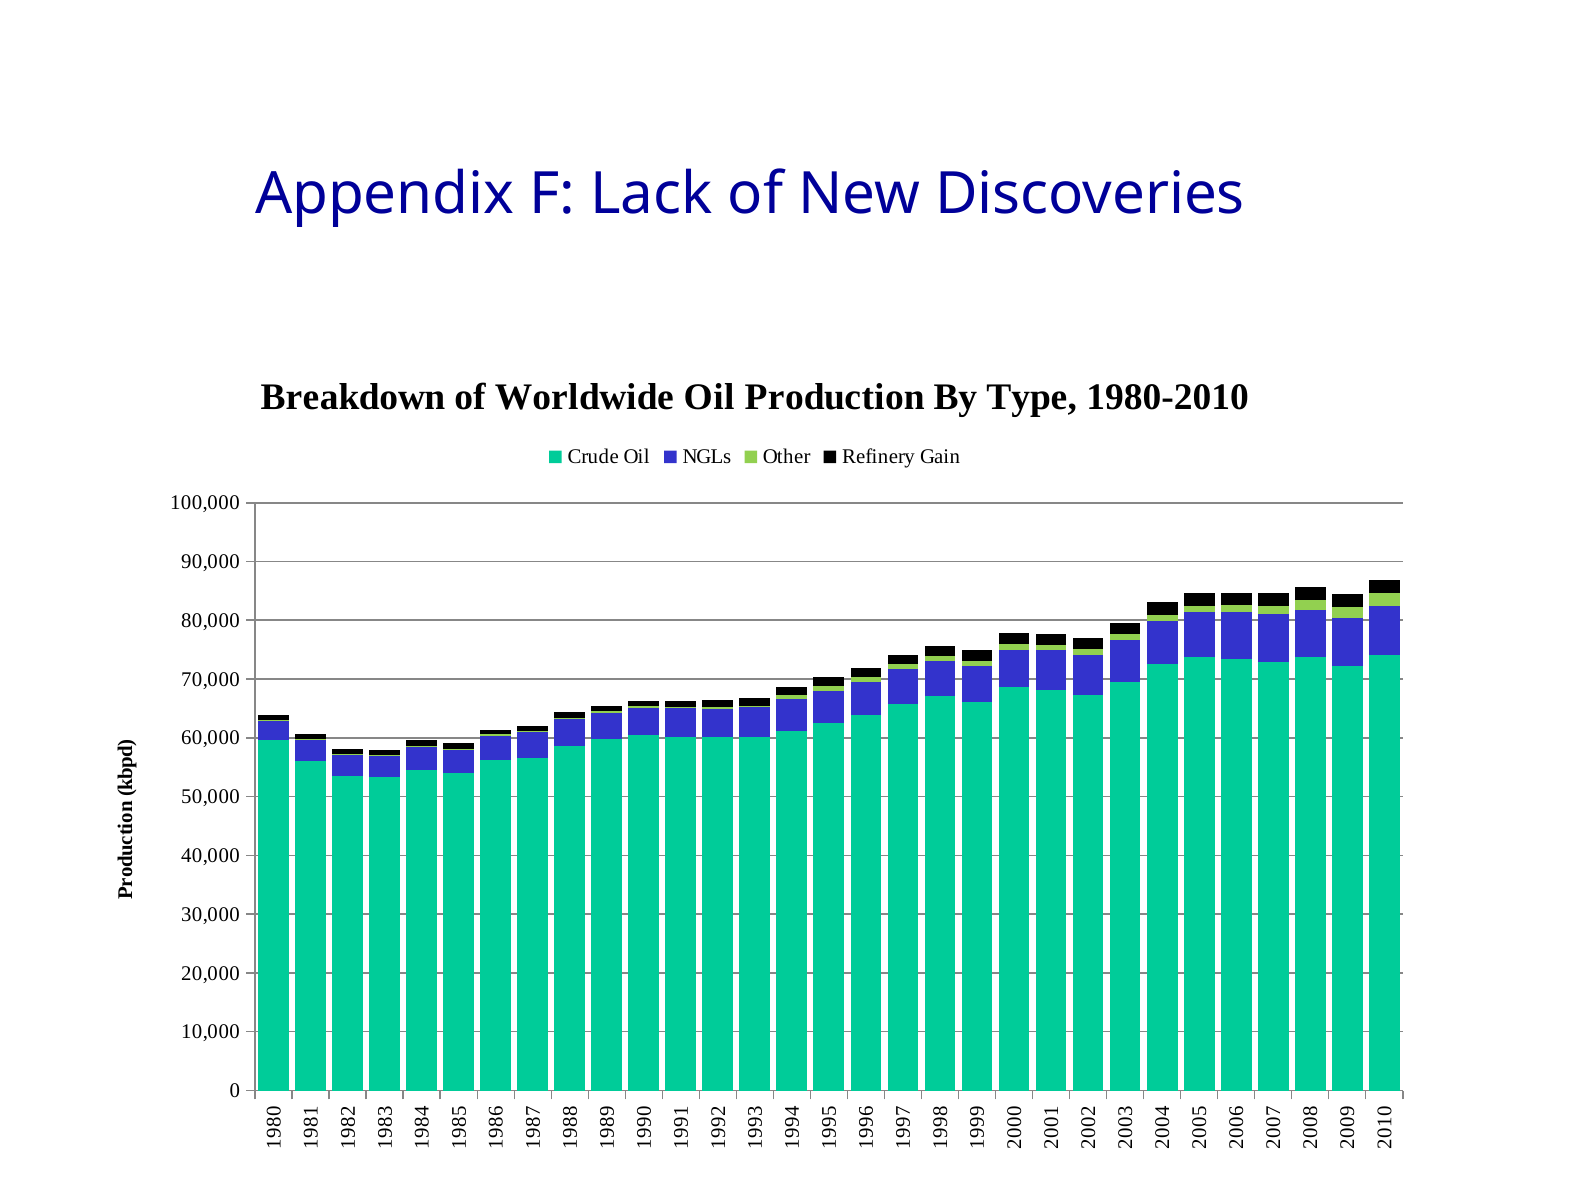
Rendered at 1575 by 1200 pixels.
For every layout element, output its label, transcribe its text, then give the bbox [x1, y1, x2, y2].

title Appendix F: Lack of New Discoveries [112, 99, 1388, 288]
chart [80, 340, 1430, 1166]
